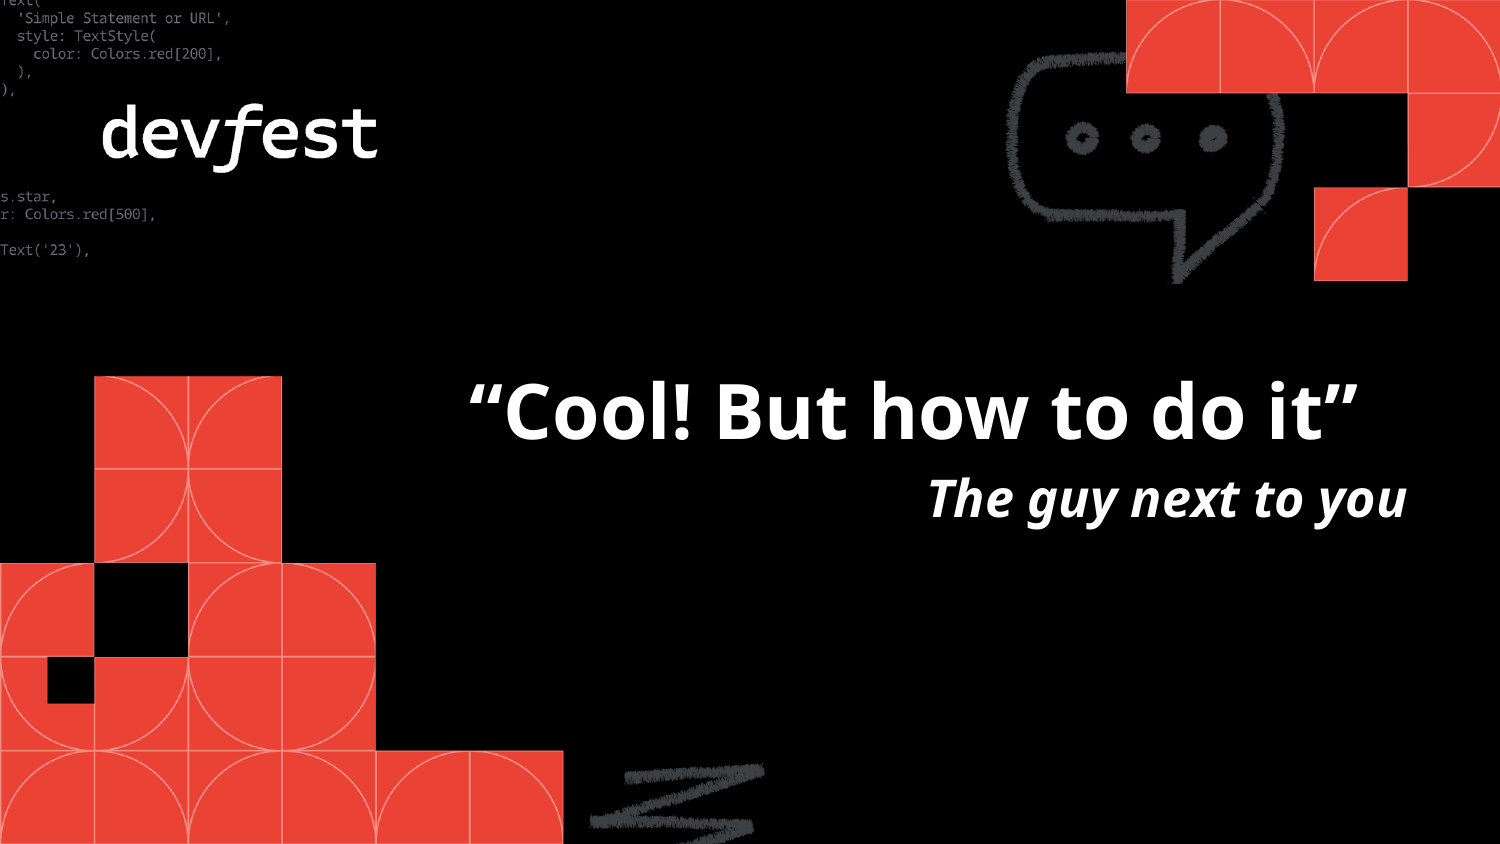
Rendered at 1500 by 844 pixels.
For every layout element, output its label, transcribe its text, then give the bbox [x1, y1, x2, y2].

picture [0, 0, 1500, 844]
title “Cool! But how to do it” The guy next to you [469, 357, 1408, 632]
